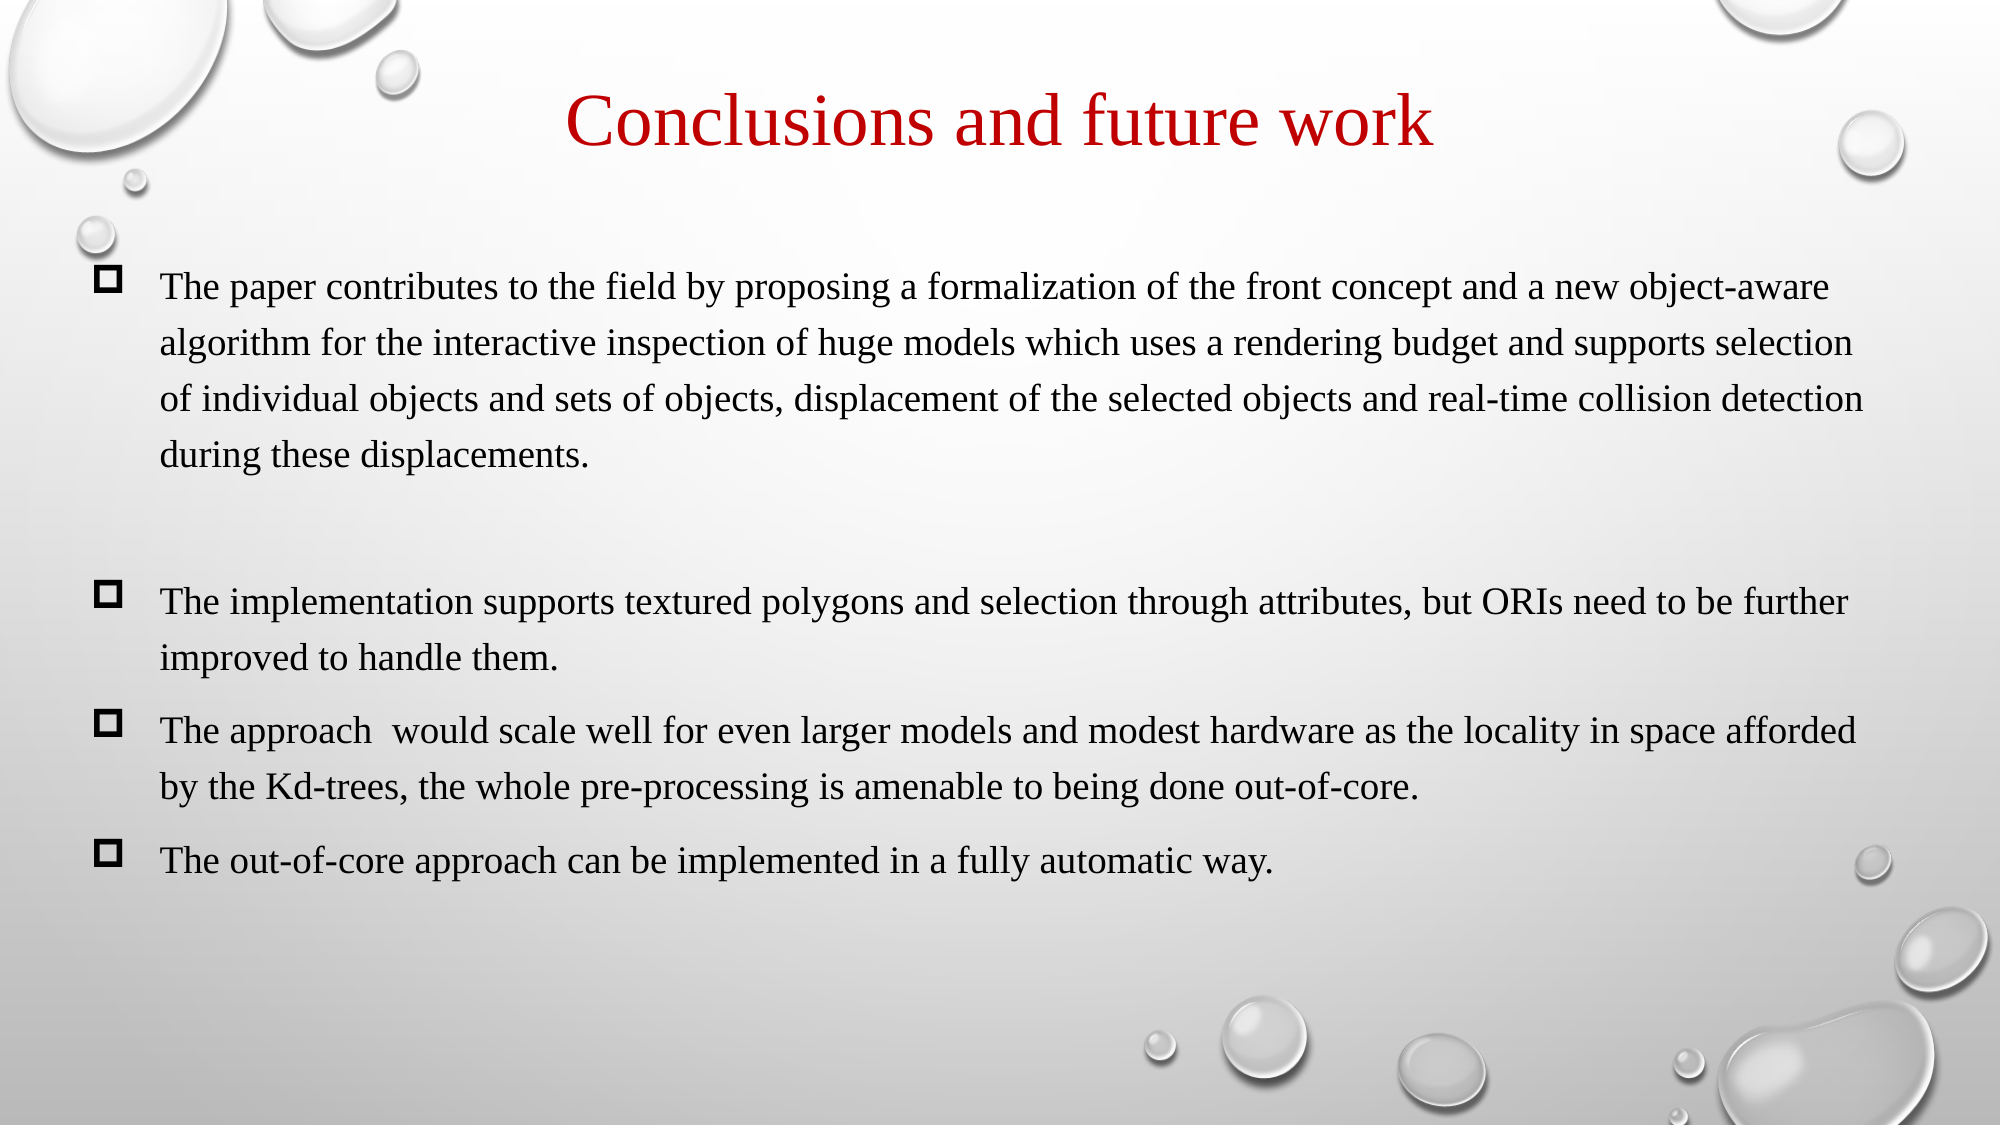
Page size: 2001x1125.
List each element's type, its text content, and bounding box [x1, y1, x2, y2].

list The paper contributes to the field by proposing a formalization of the front concept and a new object-aware algorithm for the interactive inspection of huge models which uses a rendering budget and supports selection of individual objects and sets of objects, displacement of the selected objects and real-time collision detection during these displacements. The implementation supports textured polygons and selection through attributes, but ORIs need to be further improved to handle them. The approach would scale well for even larger models and modest hardware as the locality in space afforded by the Kd-trees, the whole pre-processing is amenable to being done out-of-core. The out-of-core approach can be implemented in a fully automatic way. [75, 244, 1902, 952]
picture [0, 0, 2000, 1125]
title Conclusions and future work [149, 65, 1851, 178]
